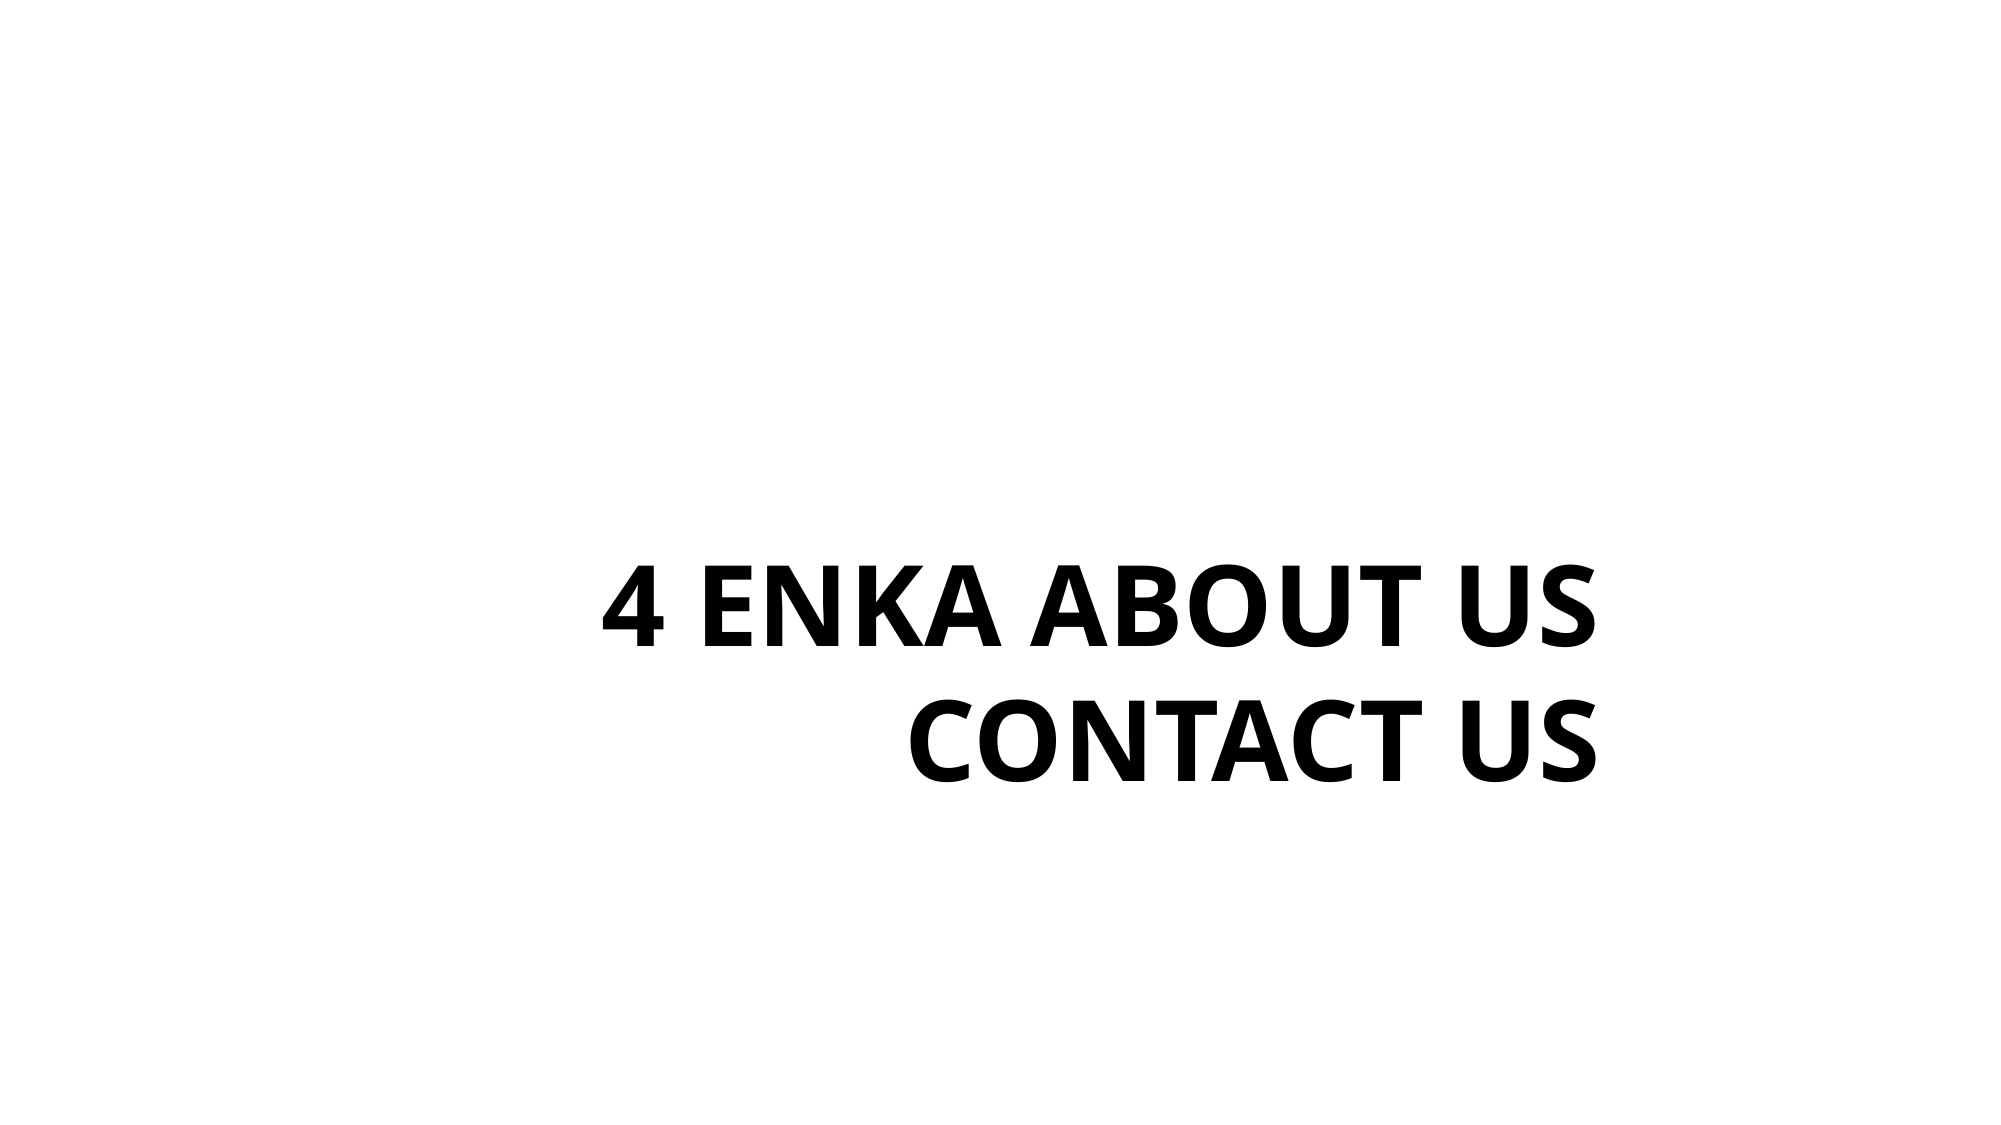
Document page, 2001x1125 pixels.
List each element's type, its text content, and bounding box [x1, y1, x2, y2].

text_box 4 ENKA ABOUT US CONTACT US [586, 526, 1645, 811]
